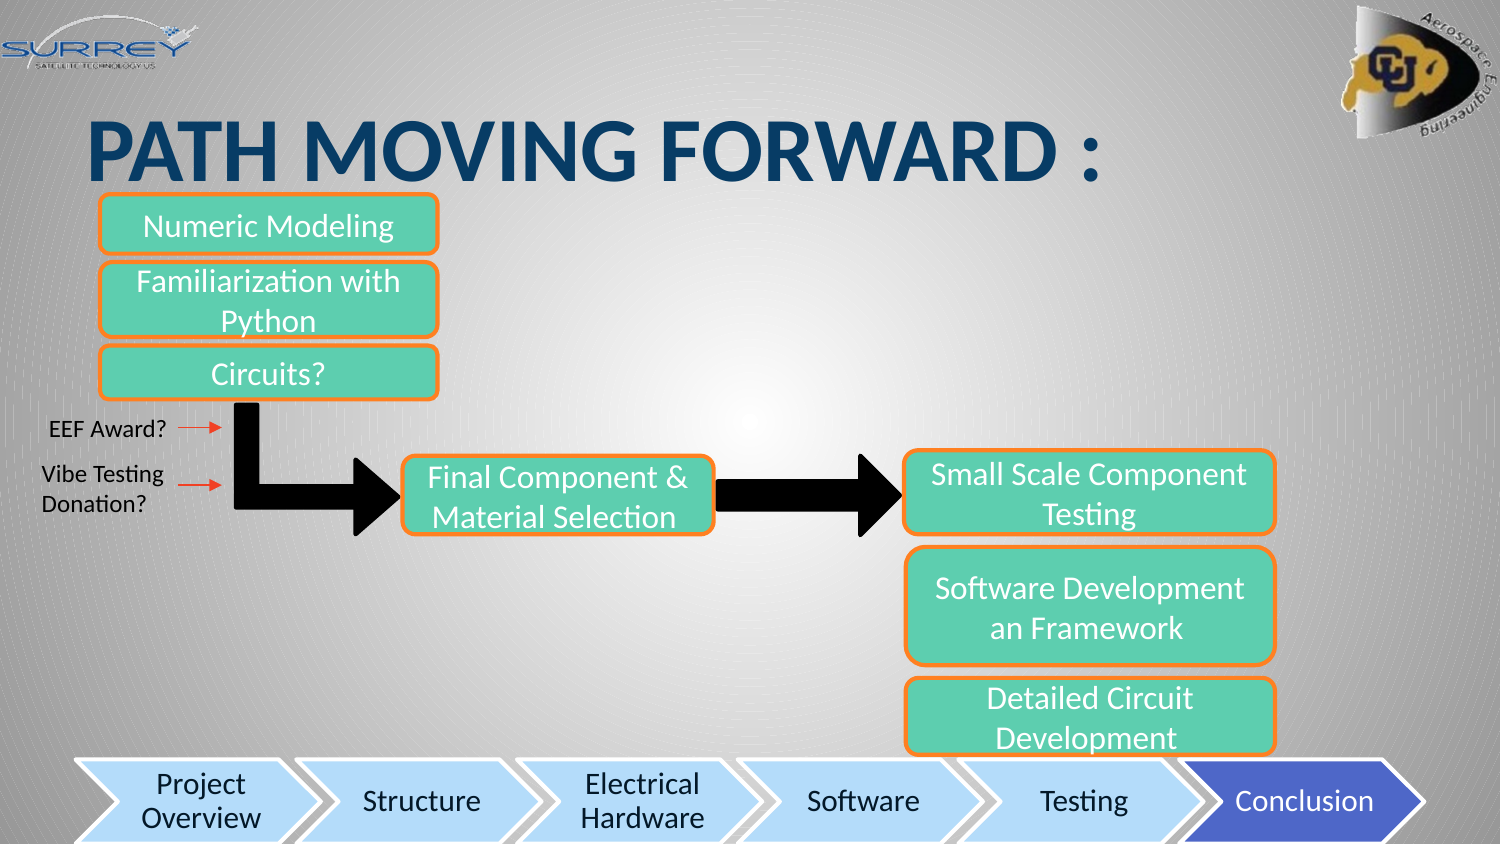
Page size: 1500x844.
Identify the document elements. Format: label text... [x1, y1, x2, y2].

picture [1341, 0, 1500, 151]
text_box Vibe Testing Donation? [26, 450, 187, 526]
text_box Detailed Circuit Development [903, 675, 1278, 757]
text_box [715, 453, 901, 538]
picture [0, 0, 201, 120]
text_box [74, 759, 1426, 844]
text_box [233, 402, 400, 537]
title PATH MOVING FORWARD : [70, 75, 1421, 216]
text_box Numeric Modeling [97, 192, 440, 256]
text_box Familiarization with Python [97, 259, 440, 340]
text_box EEF Award? [32, 404, 190, 450]
text_box Final Component & Material Selection [400, 453, 716, 537]
text_box Circuits? [97, 343, 440, 402]
text_box Software Development an Framework [903, 544, 1278, 668]
text_box Small Scale Component Testing [901, 448, 1278, 537]
